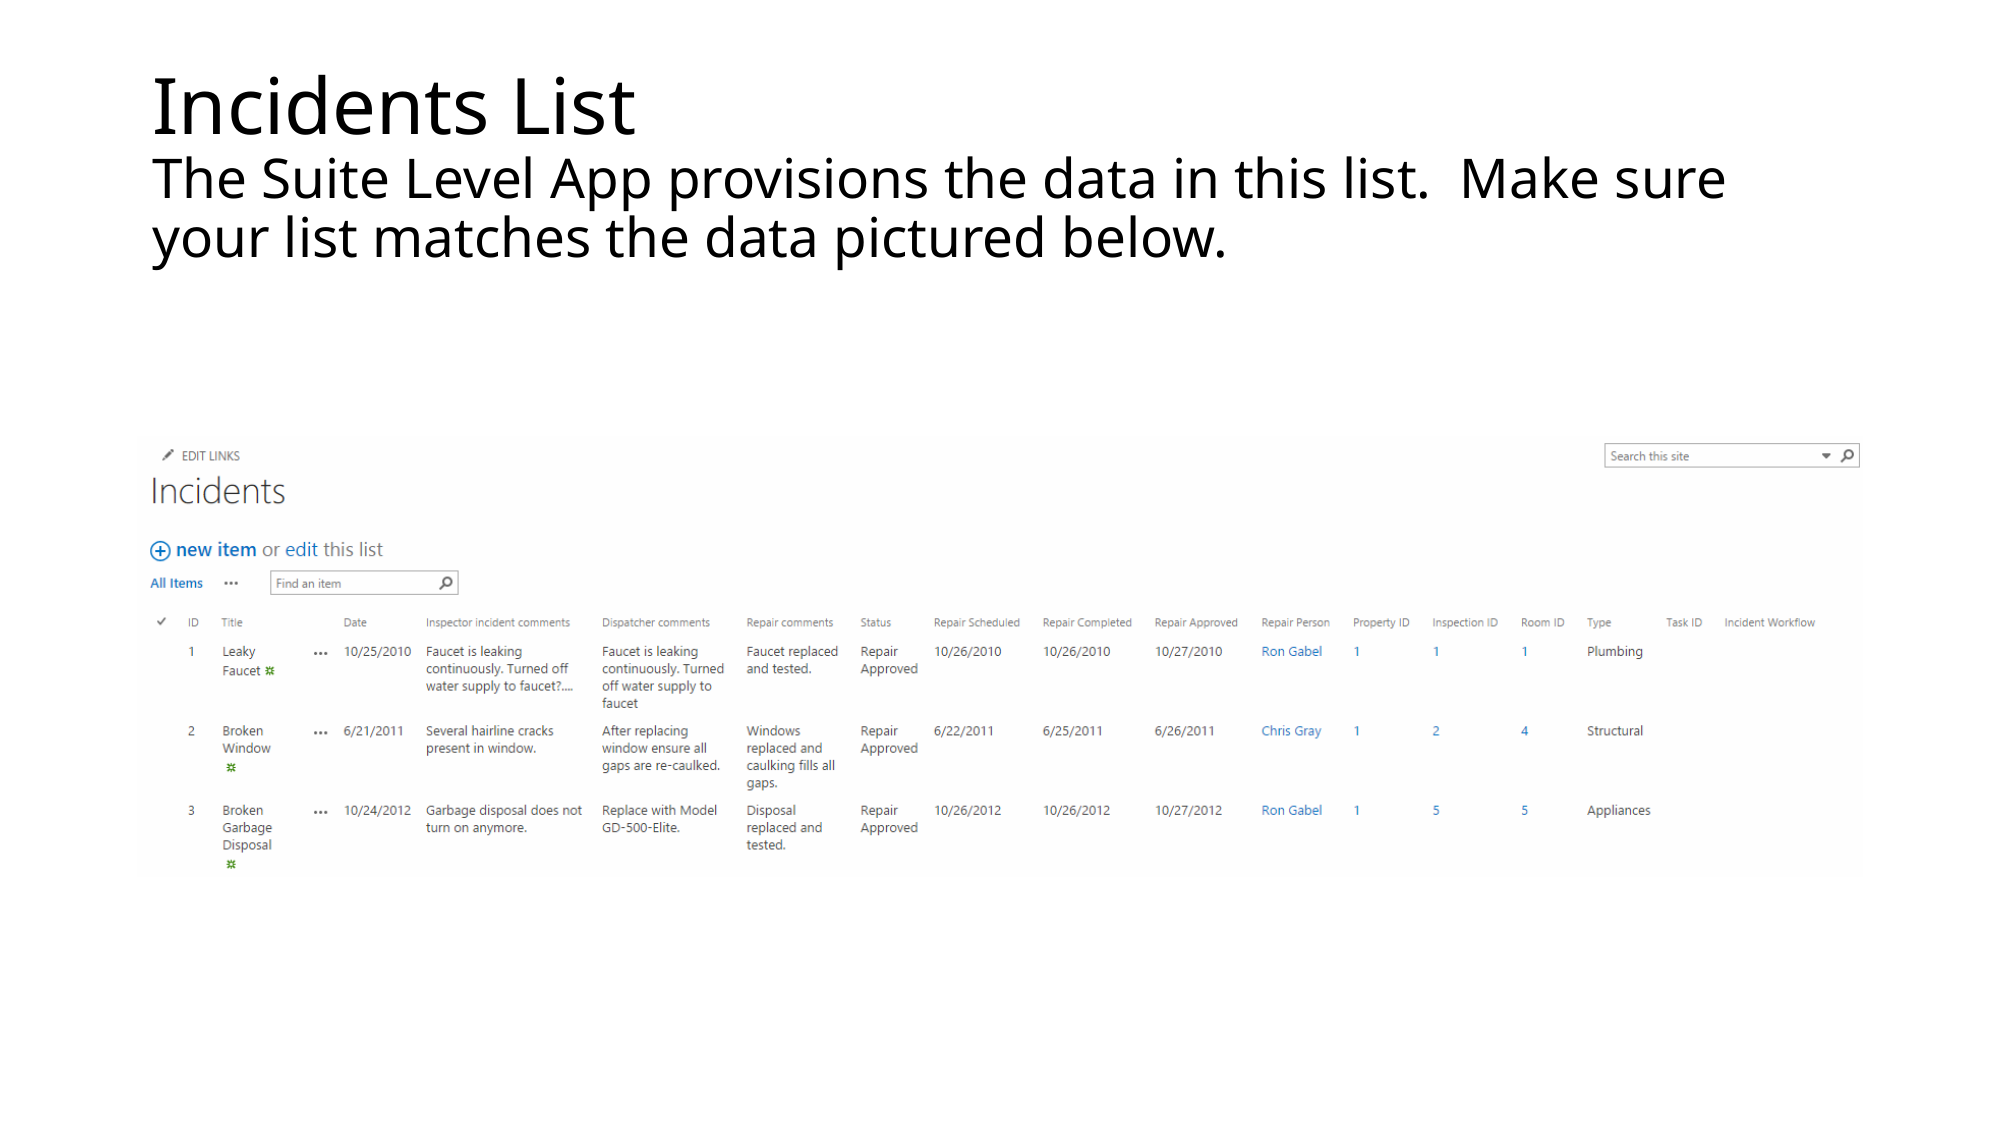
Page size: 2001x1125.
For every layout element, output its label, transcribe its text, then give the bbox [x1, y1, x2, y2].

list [137, 436, 1863, 877]
title Incidents List The Suite Level App provisions the data in this list. Make sure your list matches the data pictured below. [137, 59, 1863, 278]
